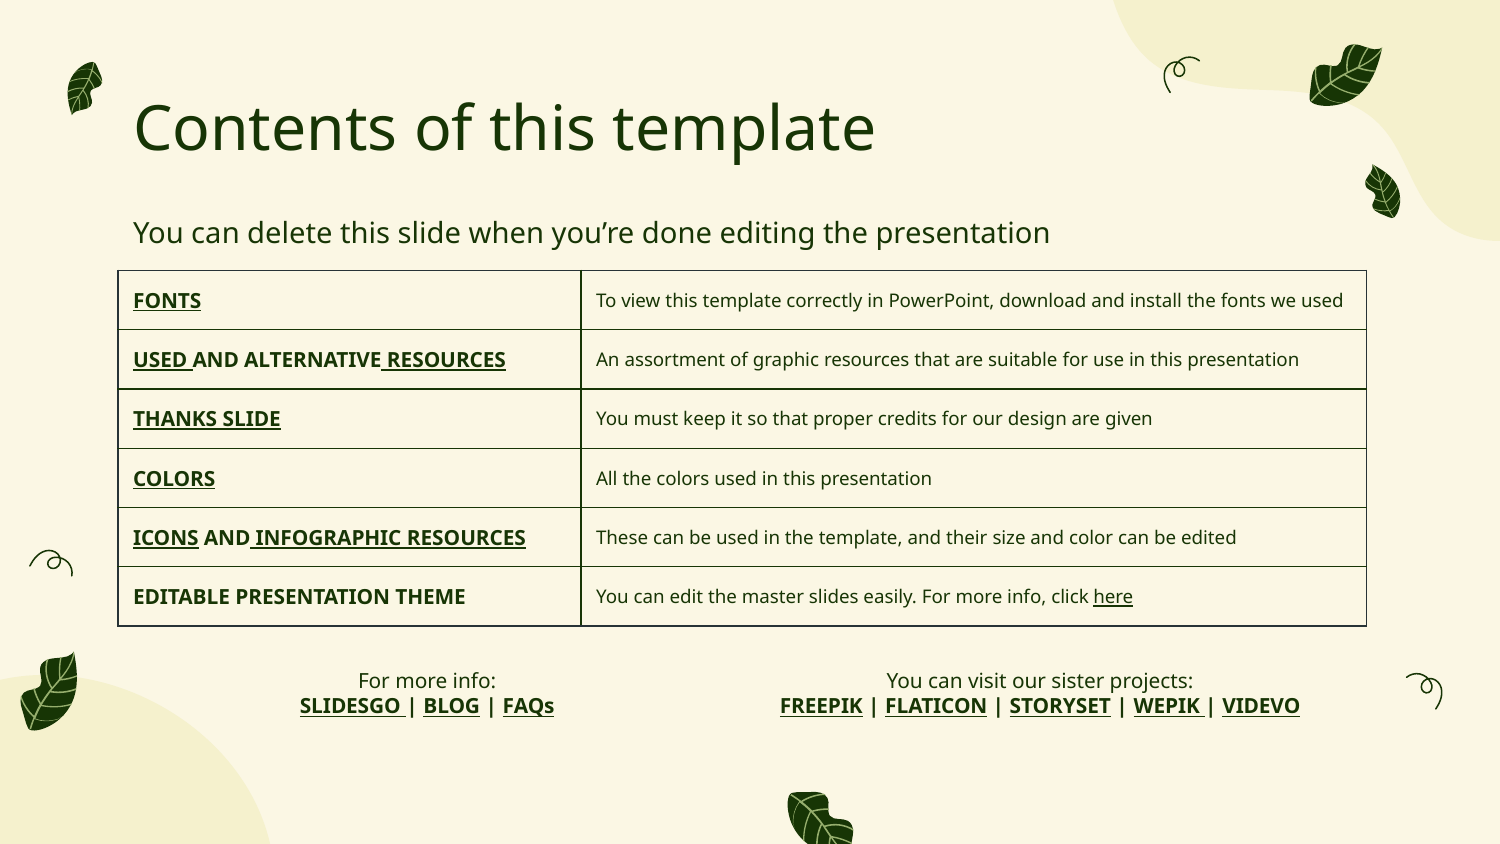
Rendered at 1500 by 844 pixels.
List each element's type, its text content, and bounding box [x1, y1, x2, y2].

text_box For more info: SLIDESGO | BLOG | FAQs [181, 653, 674, 729]
table_cell THANKS SLIDE [119, 390, 580, 448]
list You can delete this slide when you’re done editing the presentation [118, 199, 1382, 256]
table_cell You must keep it so that proper credits for our design are given [582, 390, 1366, 448]
table_cell USED AND ALTERNATIVE RESOURCES [119, 330, 580, 388]
table_cell All the colors used in this presentation [582, 449, 1366, 507]
table_cell EDITABLE PRESENTATION THEME [119, 567, 580, 625]
table_cell An assortment of graphic resources that are suitable for use in this presentation [582, 330, 1366, 388]
table_cell COLORS [119, 449, 580, 507]
table_cell You can edit the master slides easily. For more info, click here [582, 567, 1366, 625]
title Contents of this template [118, 72, 1382, 167]
table_cell These can be used in the template, and their size and color can be edited [582, 508, 1366, 566]
text_box You can visit our sister projects: FREEPIK | FLATICON | STORYSET | WEPIK | VIDEVO [713, 653, 1367, 729]
table_cell ICONS AND INFOGRAPHIC RESOURCES [119, 508, 580, 566]
table_header FONTS [119, 271, 580, 329]
table_header To view this template correctly in PowerPoint, download and install the fonts we used [582, 271, 1366, 329]
